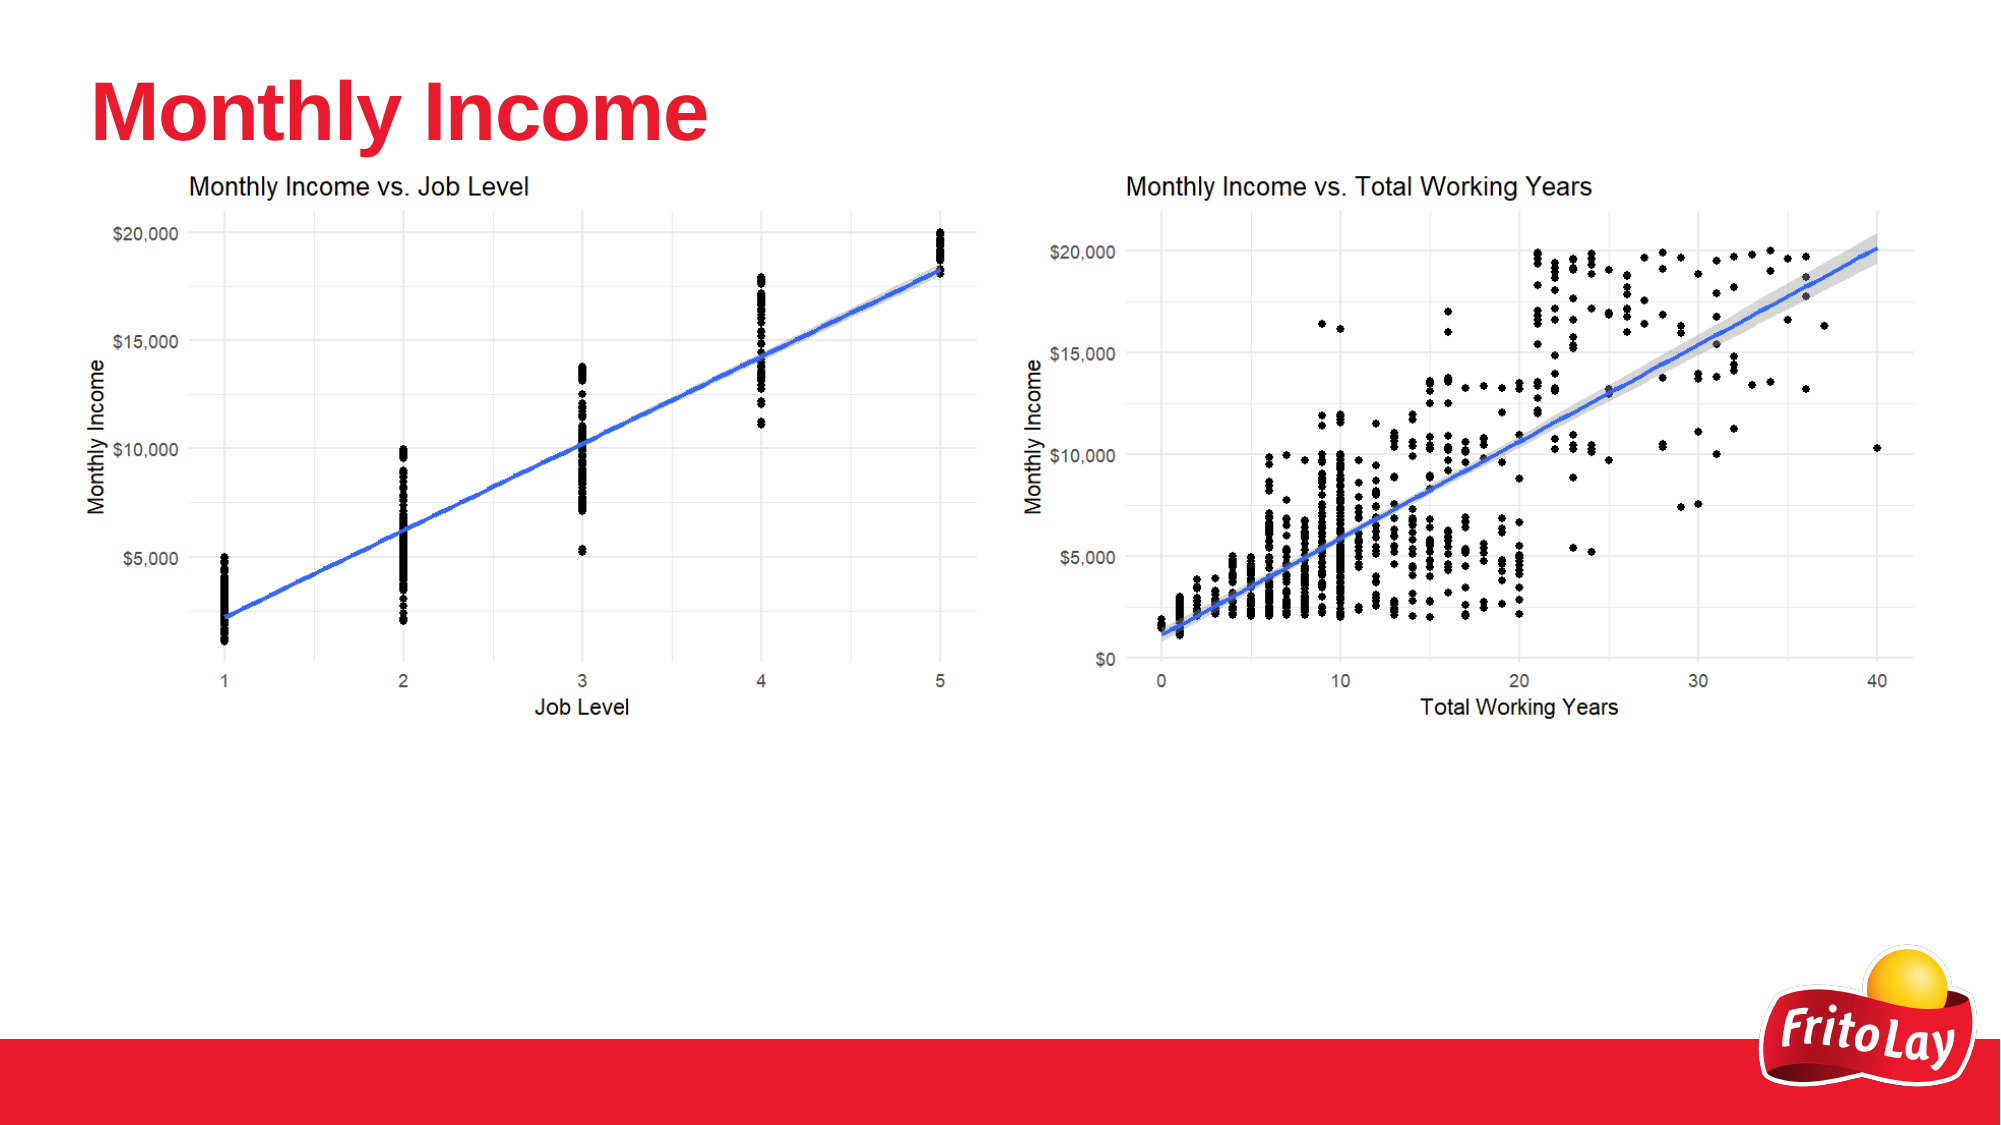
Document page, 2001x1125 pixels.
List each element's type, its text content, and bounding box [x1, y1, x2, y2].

title Monthly Income [75, 20, 1726, 165]
picture [1012, 164, 1925, 729]
picture [1757, 941, 1978, 1088]
picture [75, 164, 988, 729]
